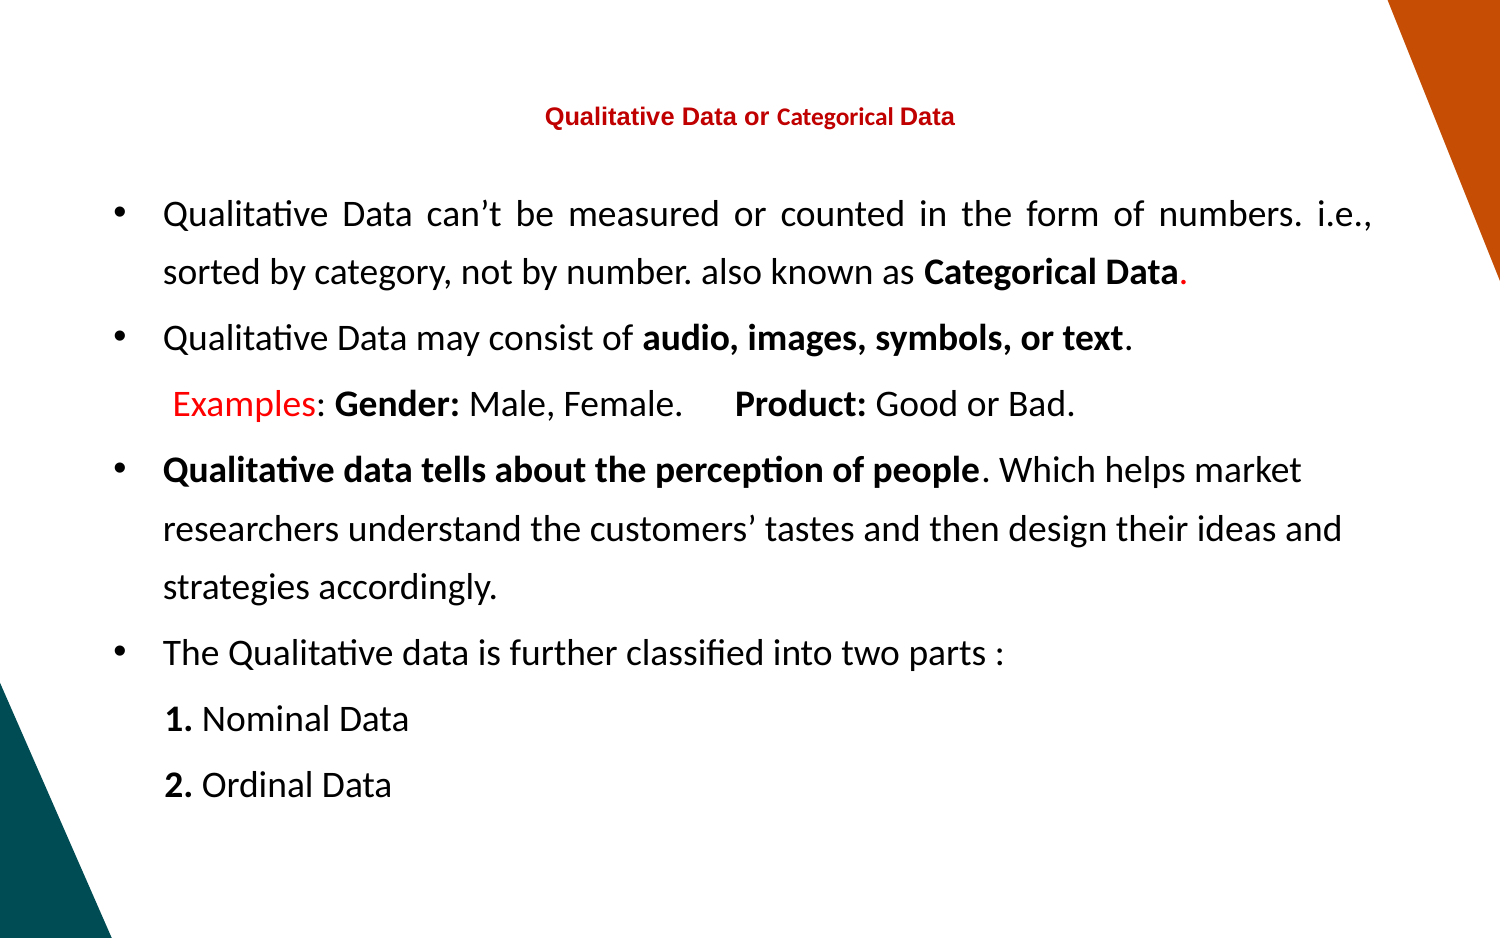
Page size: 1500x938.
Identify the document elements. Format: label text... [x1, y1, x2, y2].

text_box [0, 682, 112, 938]
title Qualitative Data or Categorical Data [75, 62, 1425, 169]
list Qualitative Data can’t be measured or counted in the form of numbers. i.e., sorted by category, not by number. also known as Categorical Data. Qualitative Data may consist of audio, images, symbols, or text. Examples: Gender: Male, Female. Product: Good or Bad. Qualitative data tells about the perception of people. Which helps market researchers understand the customers’ tastes and then design their ideas and strategies accordingly. The Qualitative data is further classified into two parts : 1. Nominal Data 2. Ordinal Data [99, 168, 1388, 907]
text_box [1387, 0, 1500, 282]
